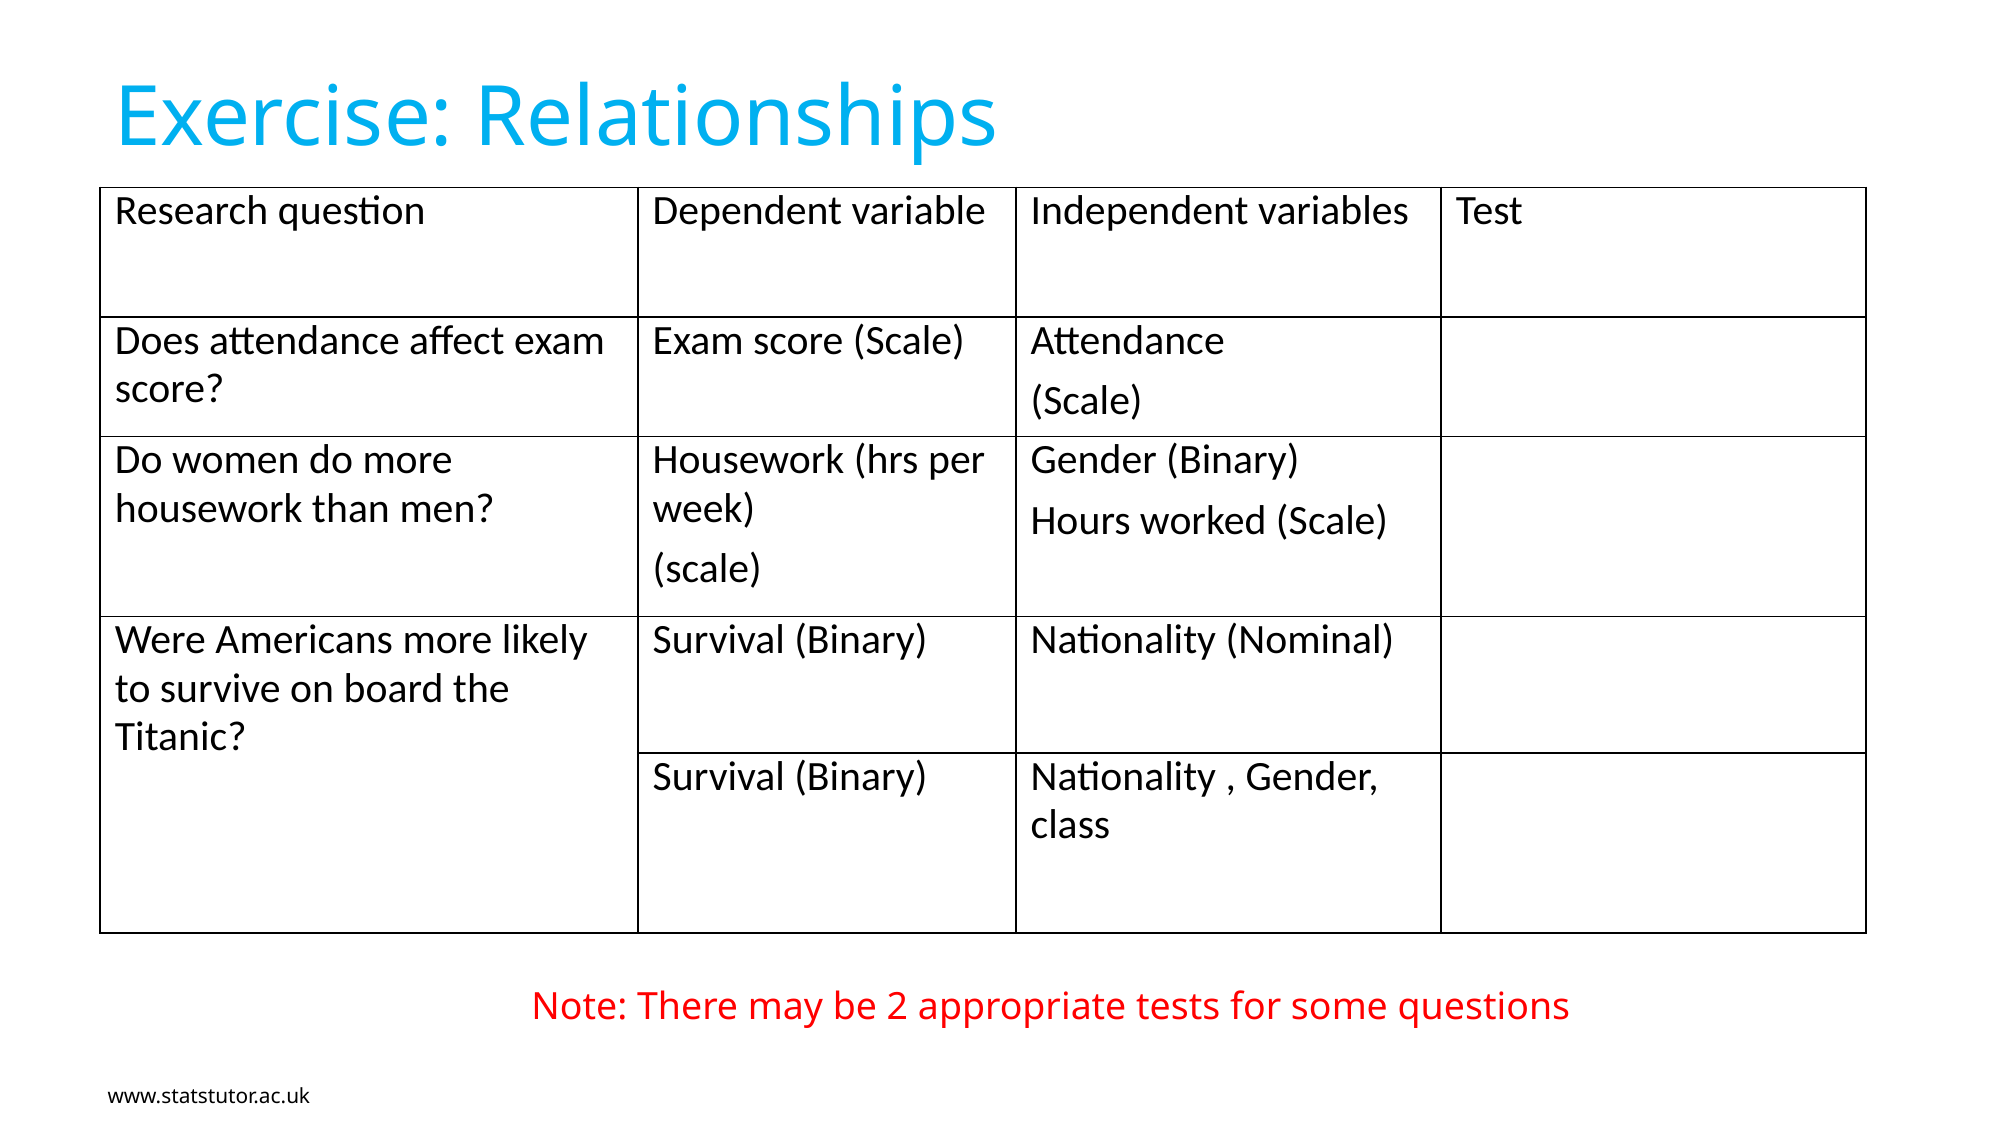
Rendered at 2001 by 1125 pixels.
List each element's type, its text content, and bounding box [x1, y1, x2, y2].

text_box Note: There may be 2 appropriate tests for some questions [516, 974, 2000, 1035]
table_header Test [1442, 188, 1865, 316]
table_header Research question [101, 188, 637, 316]
table_cell [1442, 437, 1865, 616]
table_cell [1442, 318, 1865, 436]
text_box Exercise: Relationships [99, 54, 1961, 173]
table_cell Attendance (Scale) [1017, 318, 1440, 436]
table_cell Were Americans more likely to survive on board the Titanic? [101, 617, 637, 932]
table_header Independent variables [1017, 188, 1440, 316]
text_box [99, 857, 1961, 1022]
table_cell Do women do more housework than men? [101, 437, 637, 616]
table_cell Nationality (Nominal) [1017, 617, 1440, 752]
table_cell [1442, 617, 1865, 752]
table_cell Does attendance affect exam score? [101, 318, 637, 436]
table_cell Survival (Binary) [639, 754, 1015, 932]
table_cell Gender (Binary) Hours worked (Scale) [1017, 437, 1440, 616]
table_cell Exam score (Scale) [639, 318, 1015, 436]
table_cell Housework (hrs per week) (scale) [639, 437, 1015, 616]
text_box www.statstutor.ac.uk [0, 1062, 325, 1116]
table_cell [1442, 754, 1865, 932]
table_cell Survival (Binary) [639, 617, 1015, 752]
table_header Dependent variable [639, 188, 1015, 316]
table_cell Nationality , Gender, class [1017, 754, 1440, 932]
